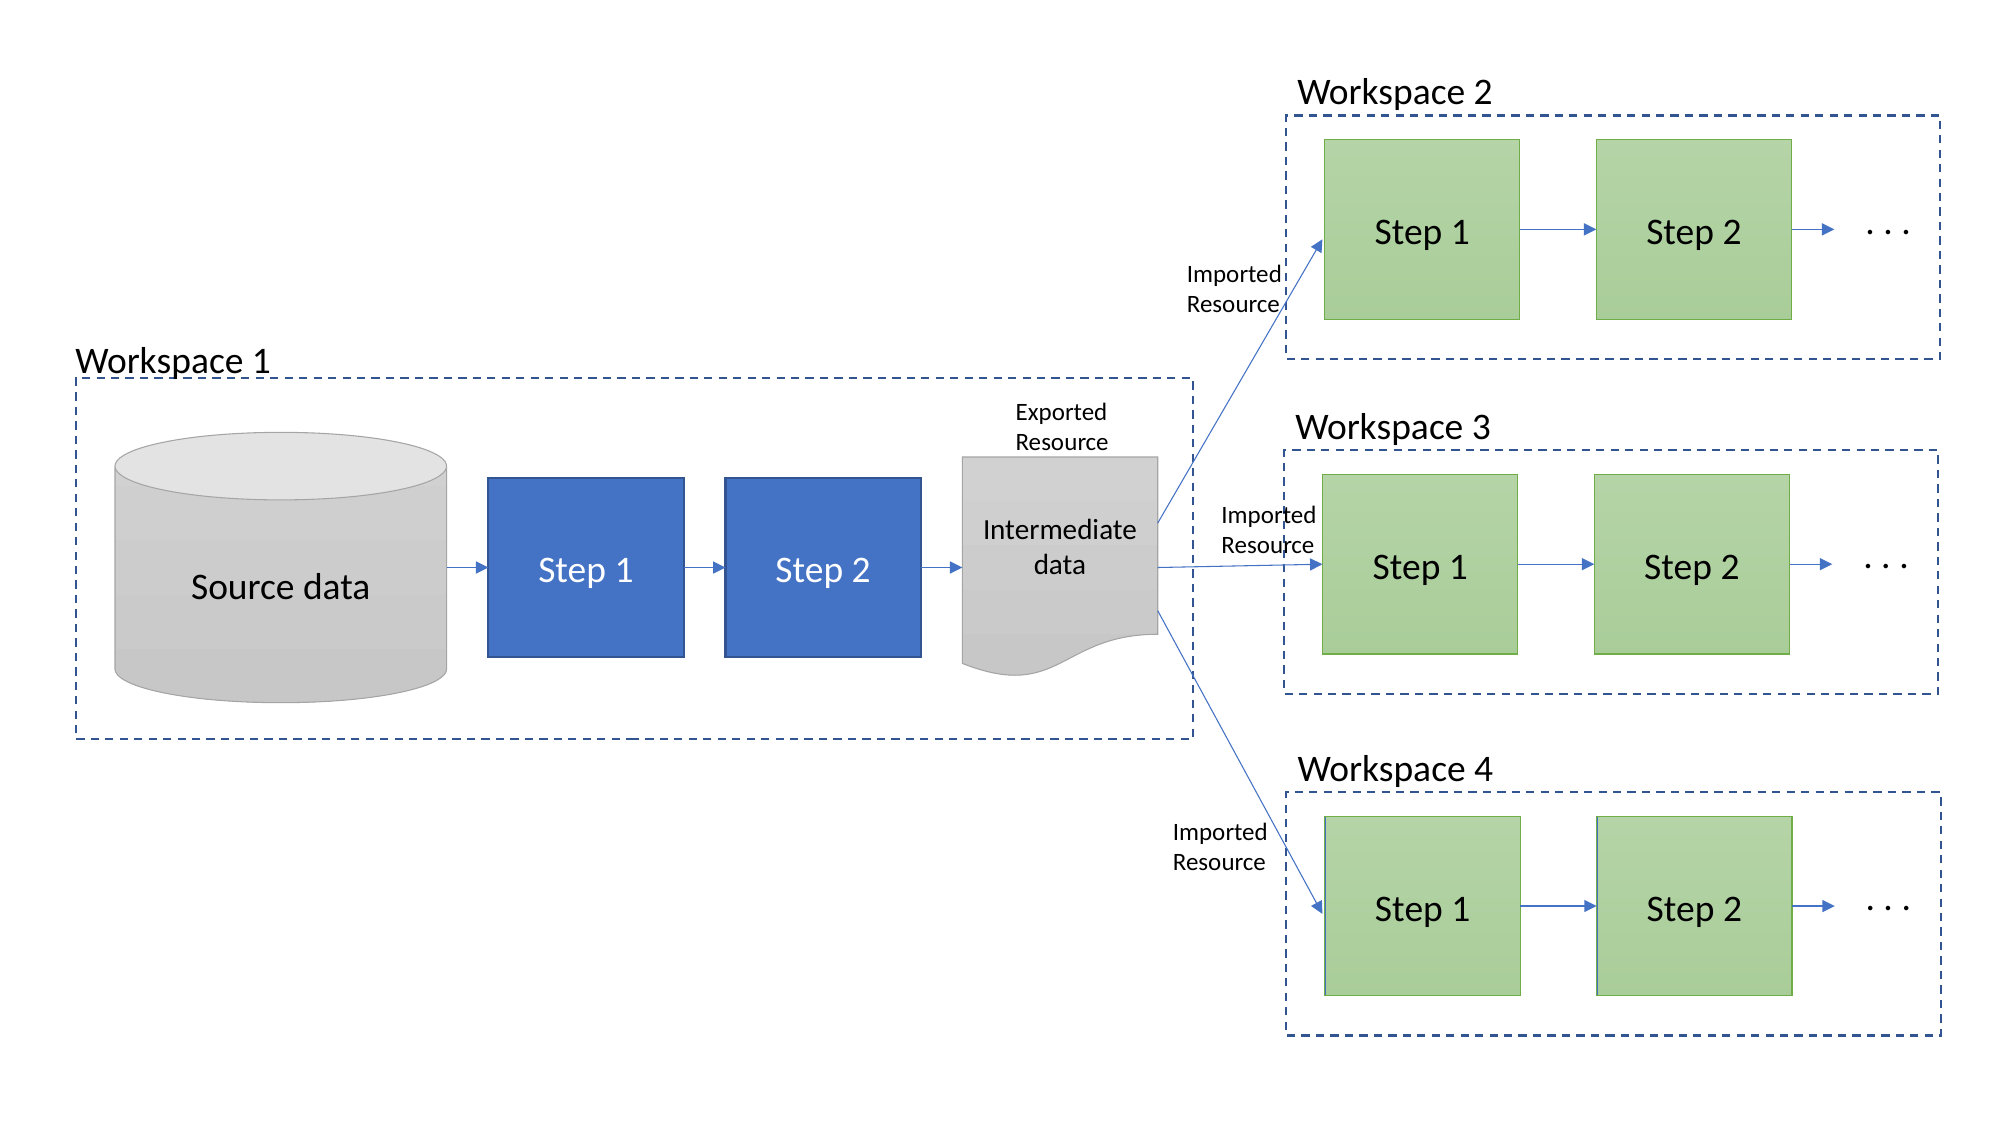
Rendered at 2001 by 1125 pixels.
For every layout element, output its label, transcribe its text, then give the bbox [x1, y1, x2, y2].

text_box [75, 377, 1194, 740]
text_box [1285, 791, 1942, 1037]
text_box Workspace 4 [1323, 736, 1509, 797]
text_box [1157, 610, 1323, 914]
text_box Workspace 1 [60, 328, 287, 389]
text_box Workspace 2 [1282, 59, 1509, 120]
text_box [1283, 449, 1939, 695]
text_box Workspace 3 [1323, 394, 1507, 455]
text_box Imported Resource [1206, 491, 1332, 566]
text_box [1157, 239, 1323, 524]
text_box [1157, 564, 1323, 568]
text_box Exported Resource [1000, 387, 1124, 463]
text_box [1285, 114, 1941, 360]
